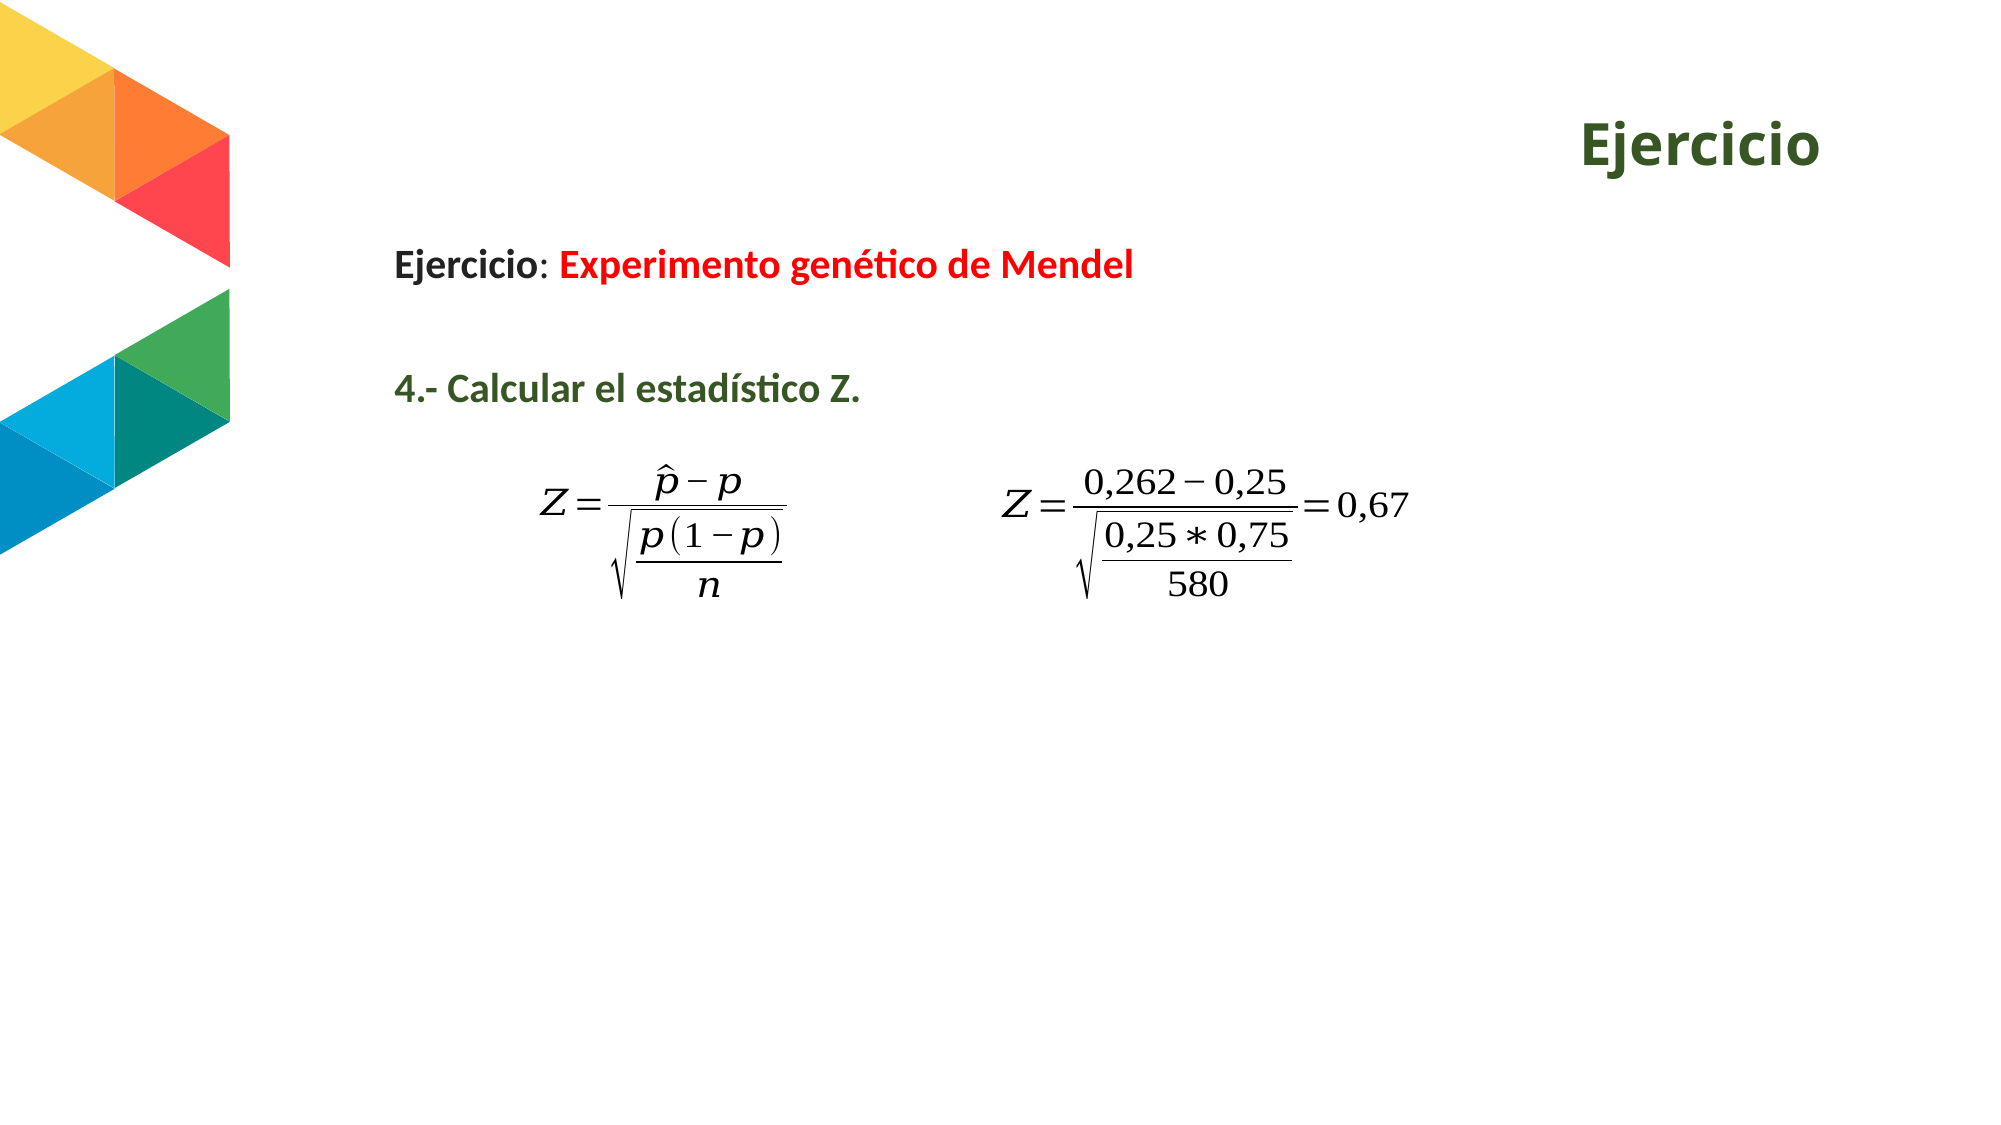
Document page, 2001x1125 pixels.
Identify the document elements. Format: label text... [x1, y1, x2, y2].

title Ejercicio [402, 108, 1836, 206]
text_box Ejercicio: Experimento genético de Mendel [379, 229, 1813, 294]
text_box 4.- Calcular el estadístico Z. [379, 353, 1813, 419]
